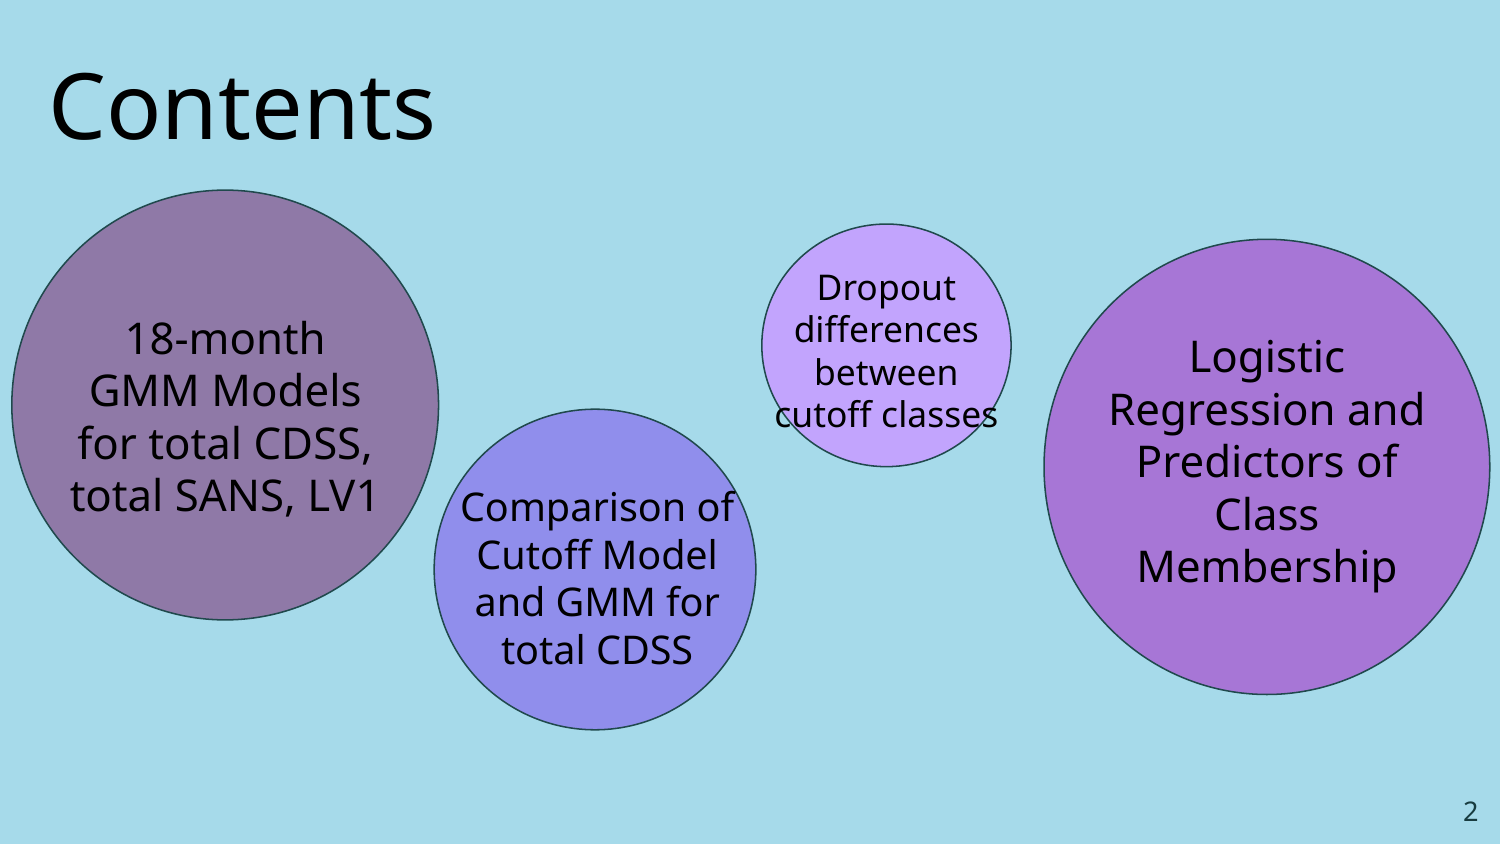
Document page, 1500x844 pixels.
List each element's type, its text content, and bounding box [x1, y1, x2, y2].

text_box Contents [33, 33, 460, 166]
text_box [11, 189, 439, 621]
slide_number ‹#› [1403, 779, 1494, 844]
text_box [749, 223, 1024, 467]
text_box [1043, 239, 1490, 695]
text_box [422, 408, 772, 731]
